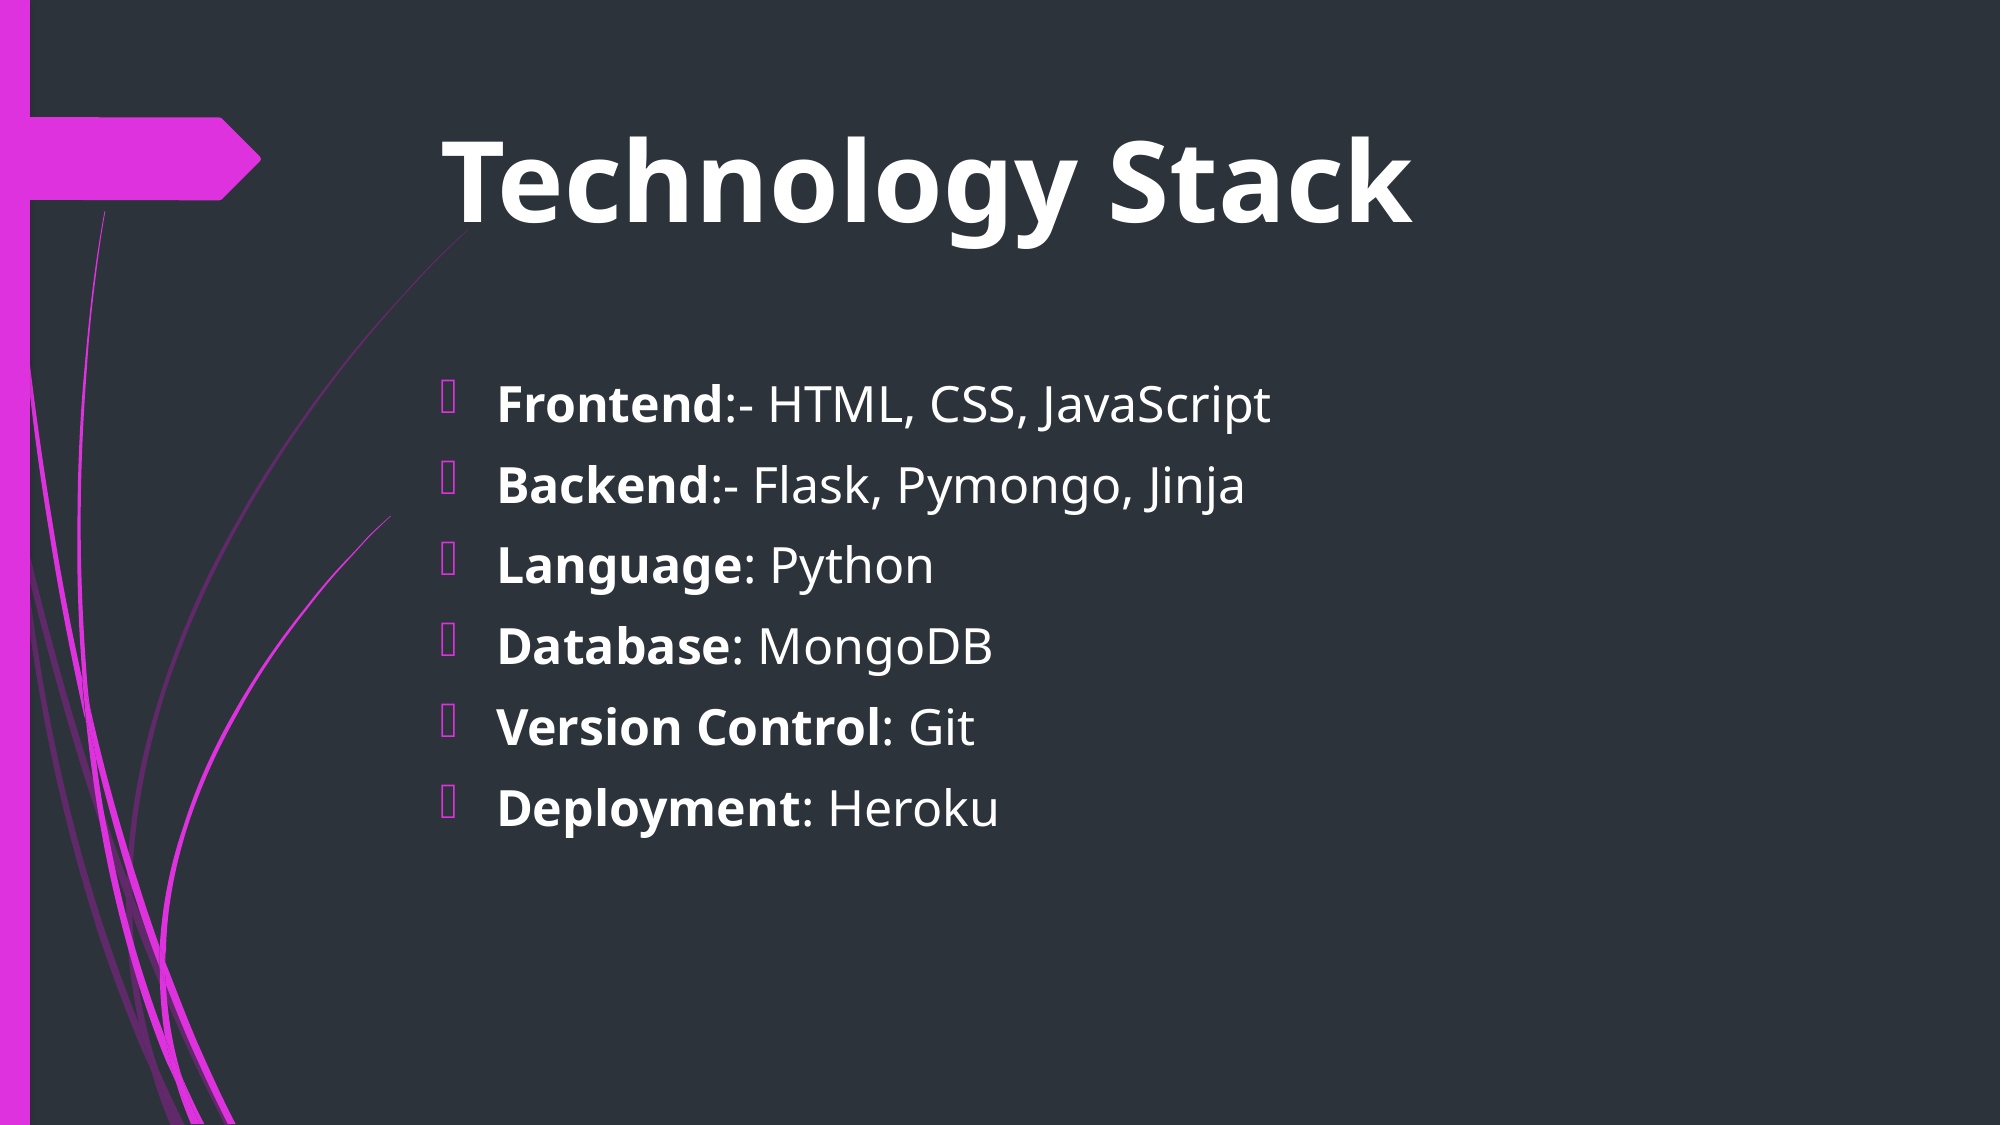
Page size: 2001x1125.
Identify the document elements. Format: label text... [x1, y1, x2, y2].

title Technology Stack [425, 102, 1888, 313]
list Frontend:- HTML, CSS, JavaScript Backend:- Flask, Pymongo, Jinja Language: Python Database: MongoDB Version Control: Git Deployment: Heroku [424, 364, 1888, 985]
